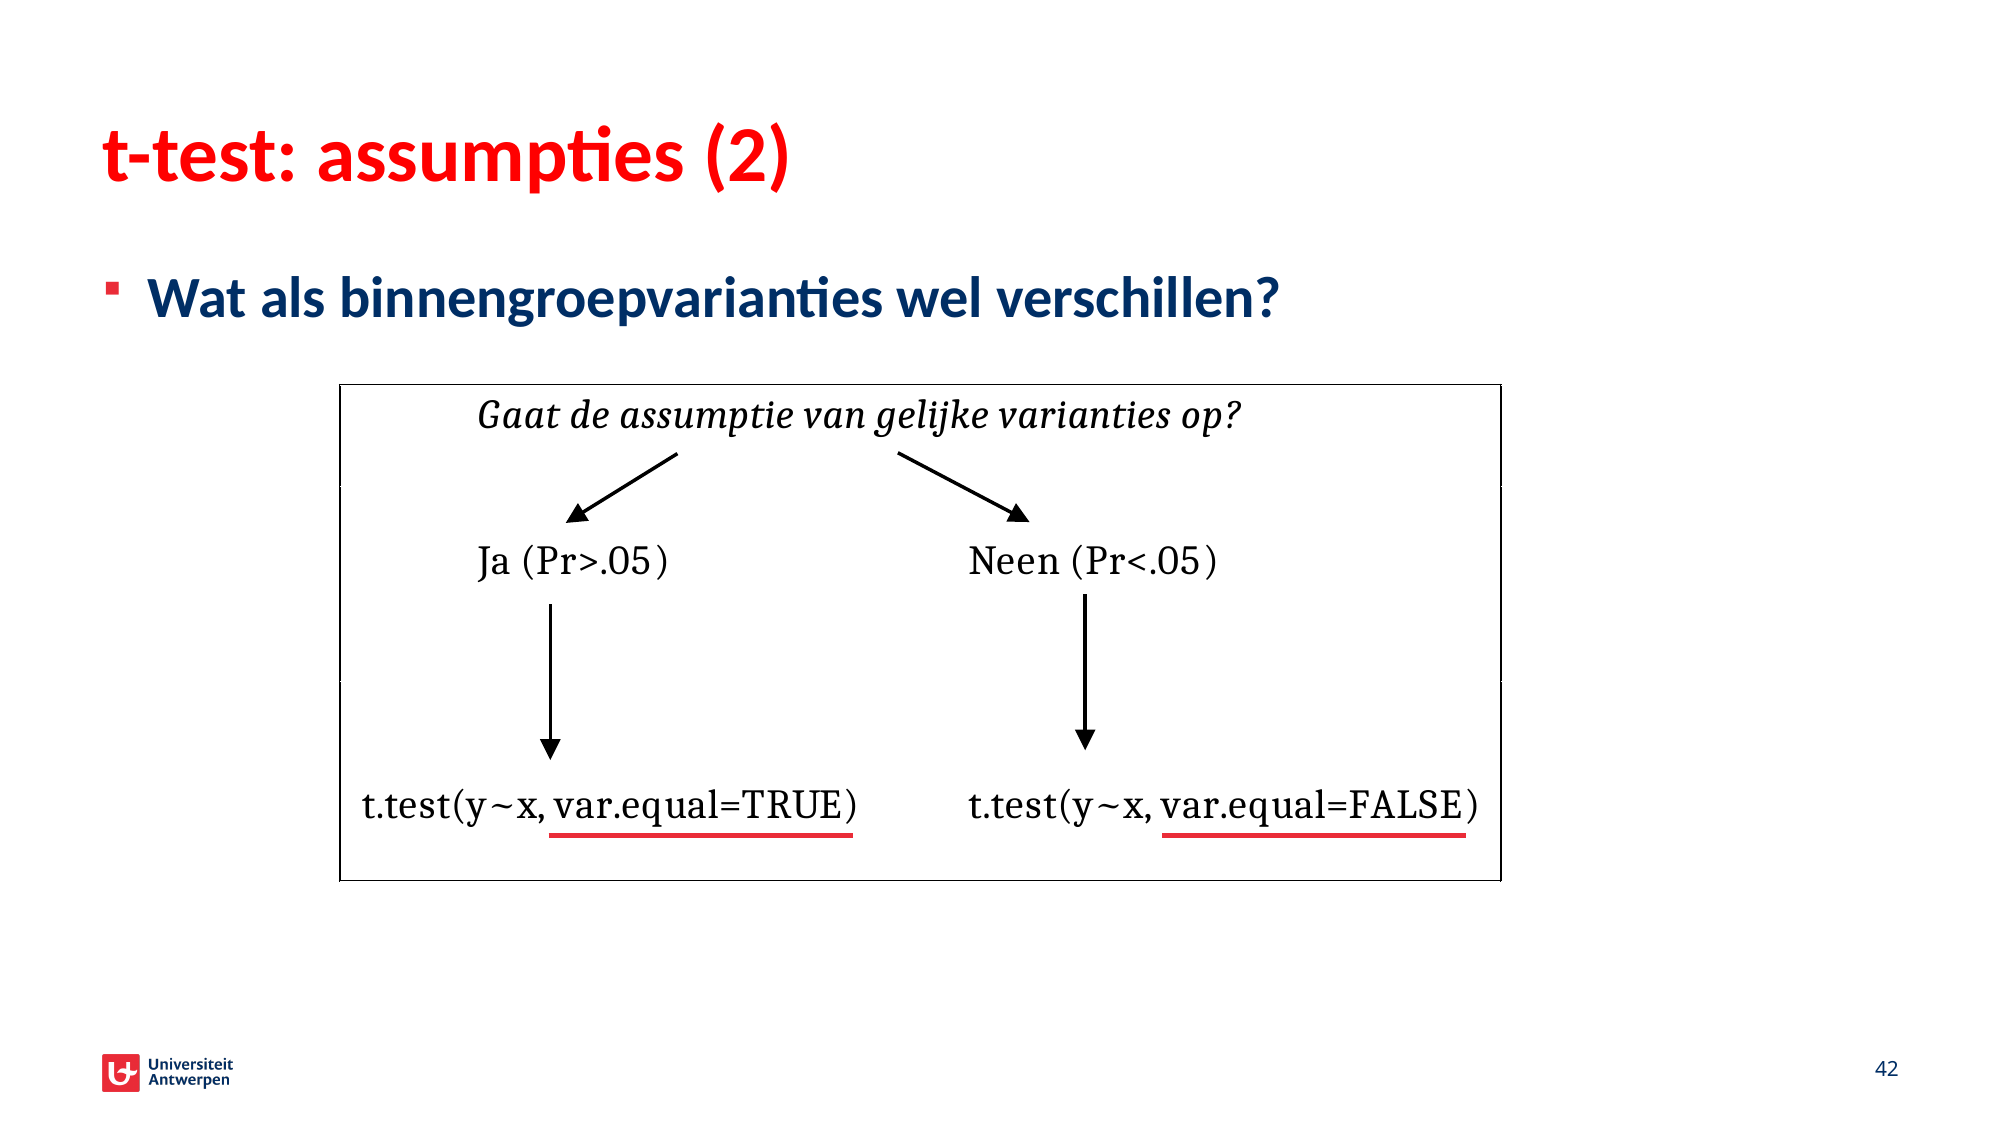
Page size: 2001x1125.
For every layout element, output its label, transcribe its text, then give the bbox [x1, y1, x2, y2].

list Wat als binnengroepvarianties wel verschillen? [102, 258, 1898, 1024]
title t-test: assumpties (2) [102, 101, 1898, 232]
picture [311, 371, 1525, 882]
picture [102, 1054, 233, 1092]
slide_number 42 [1463, 1039, 1914, 1100]
